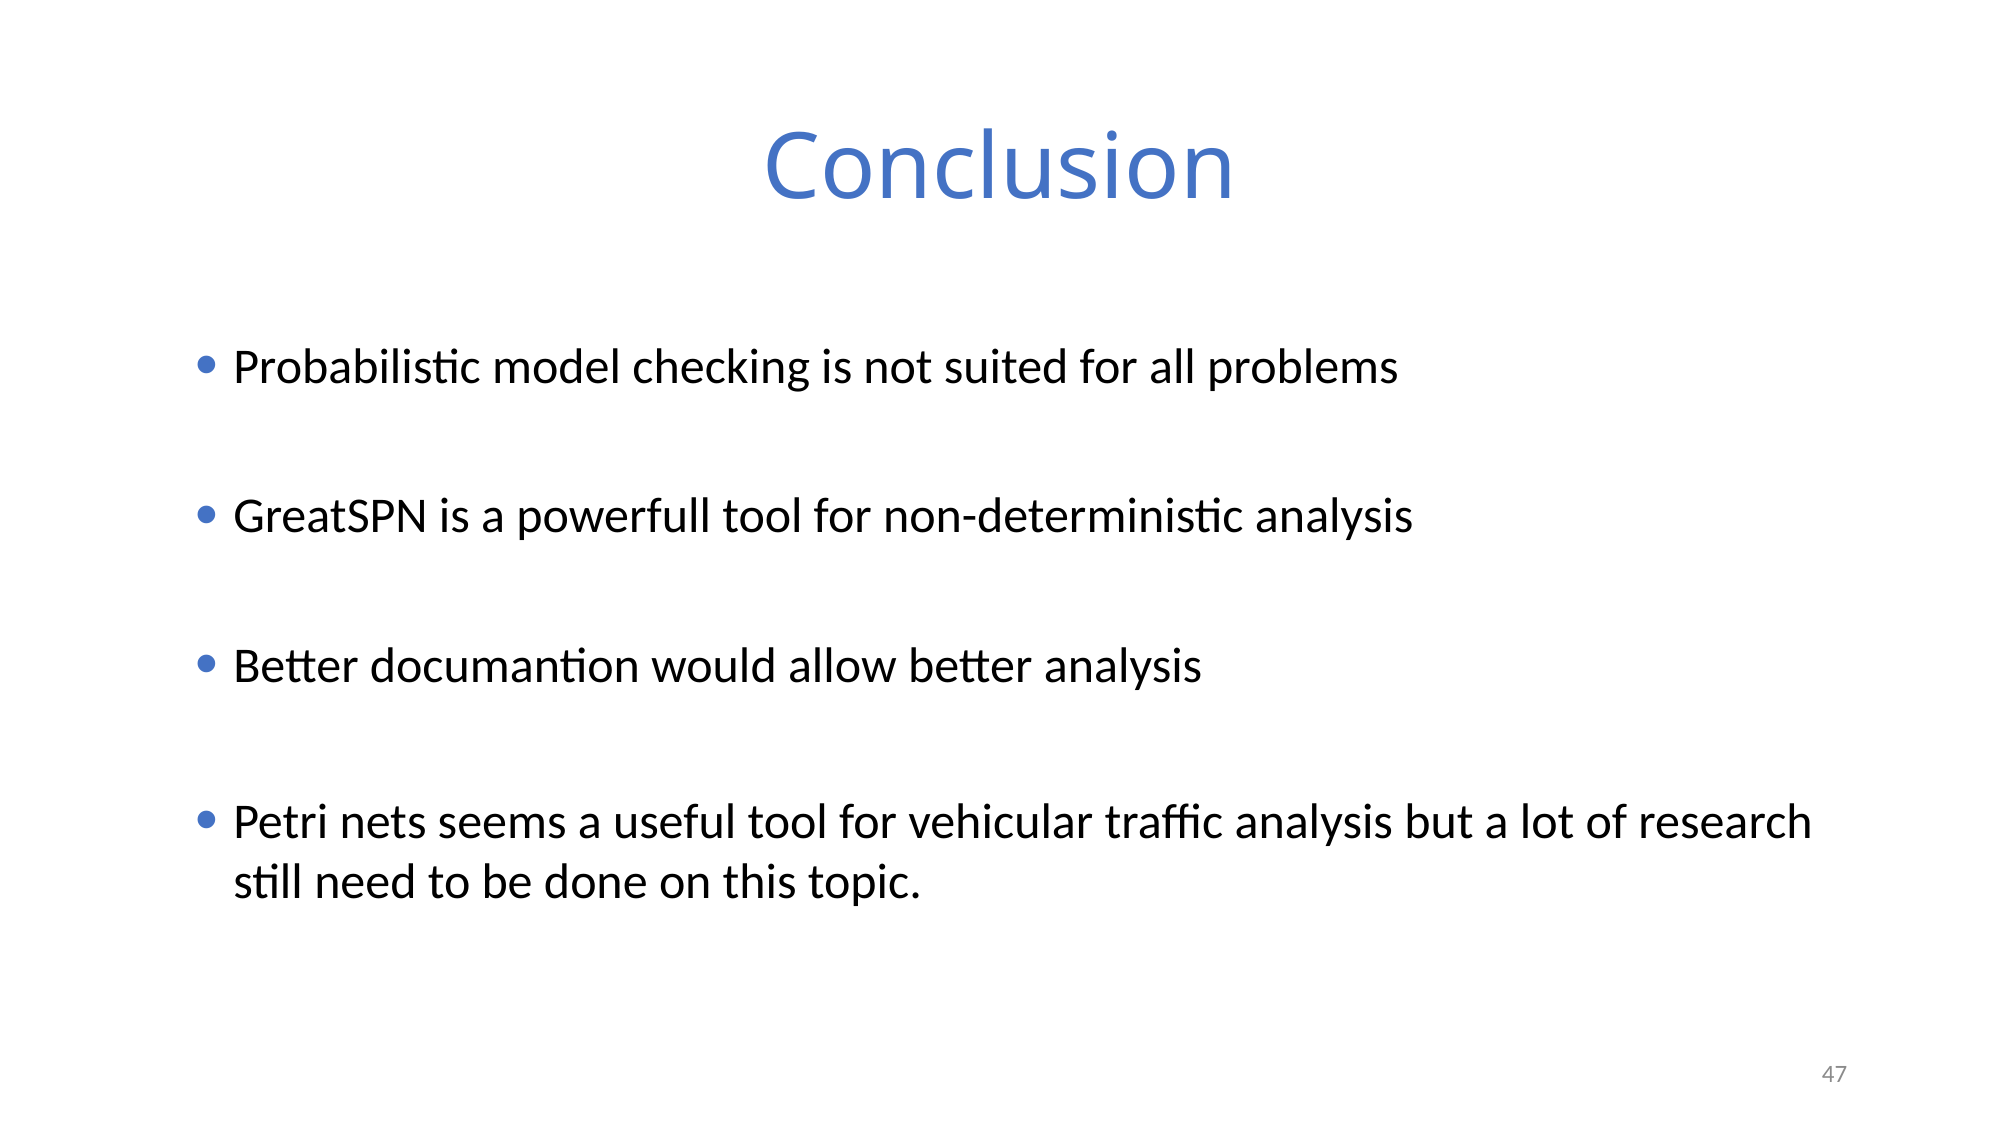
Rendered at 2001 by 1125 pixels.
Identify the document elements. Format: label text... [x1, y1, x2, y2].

title Conclusion [137, 59, 1863, 278]
slide_number 47 [1412, 1042, 1863, 1103]
list Probabilistic model checking is not suited for all problems GreatSPN is a powerfull tool for non-deterministic analysis Better documantion would allow better analysis Petri nets seems a useful tool for vehicular traffic analysis but a lot of research still need to be done on this topic. [180, 332, 1906, 988]
